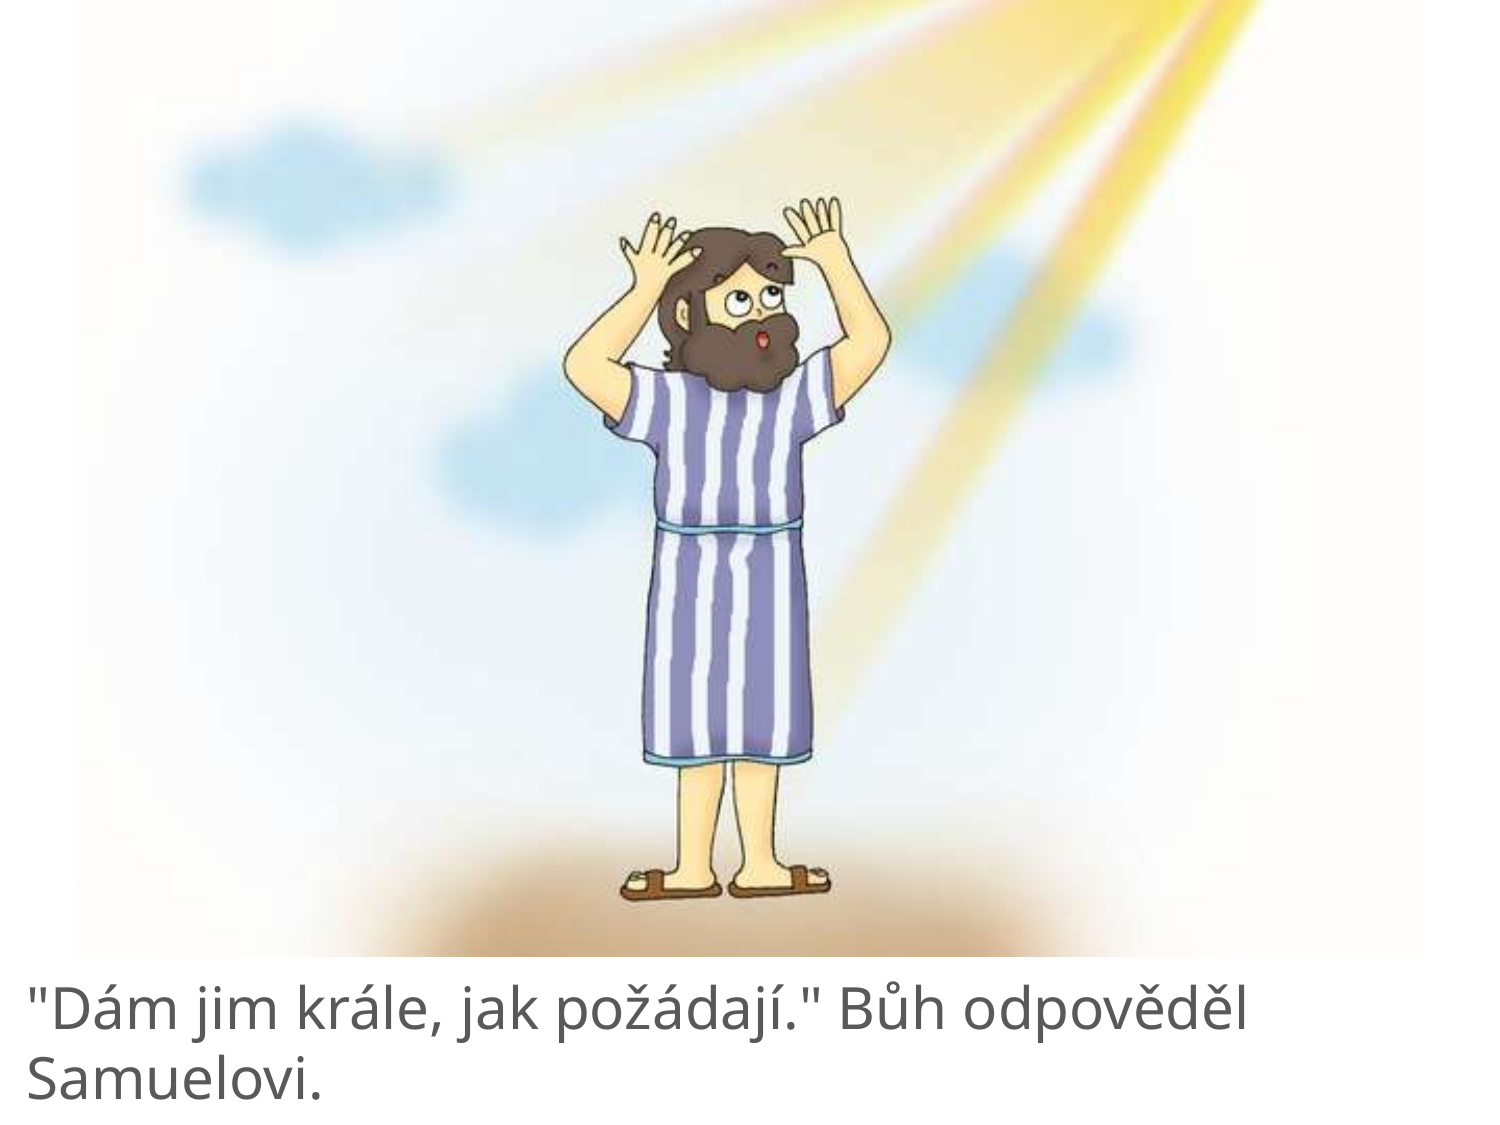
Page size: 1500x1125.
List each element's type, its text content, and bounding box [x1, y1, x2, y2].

text_box "Dám jim krále, jak požádají." Bůh odpověděl Samuelovi. [11, 964, 1483, 1119]
picture [72, 0, 1427, 957]
